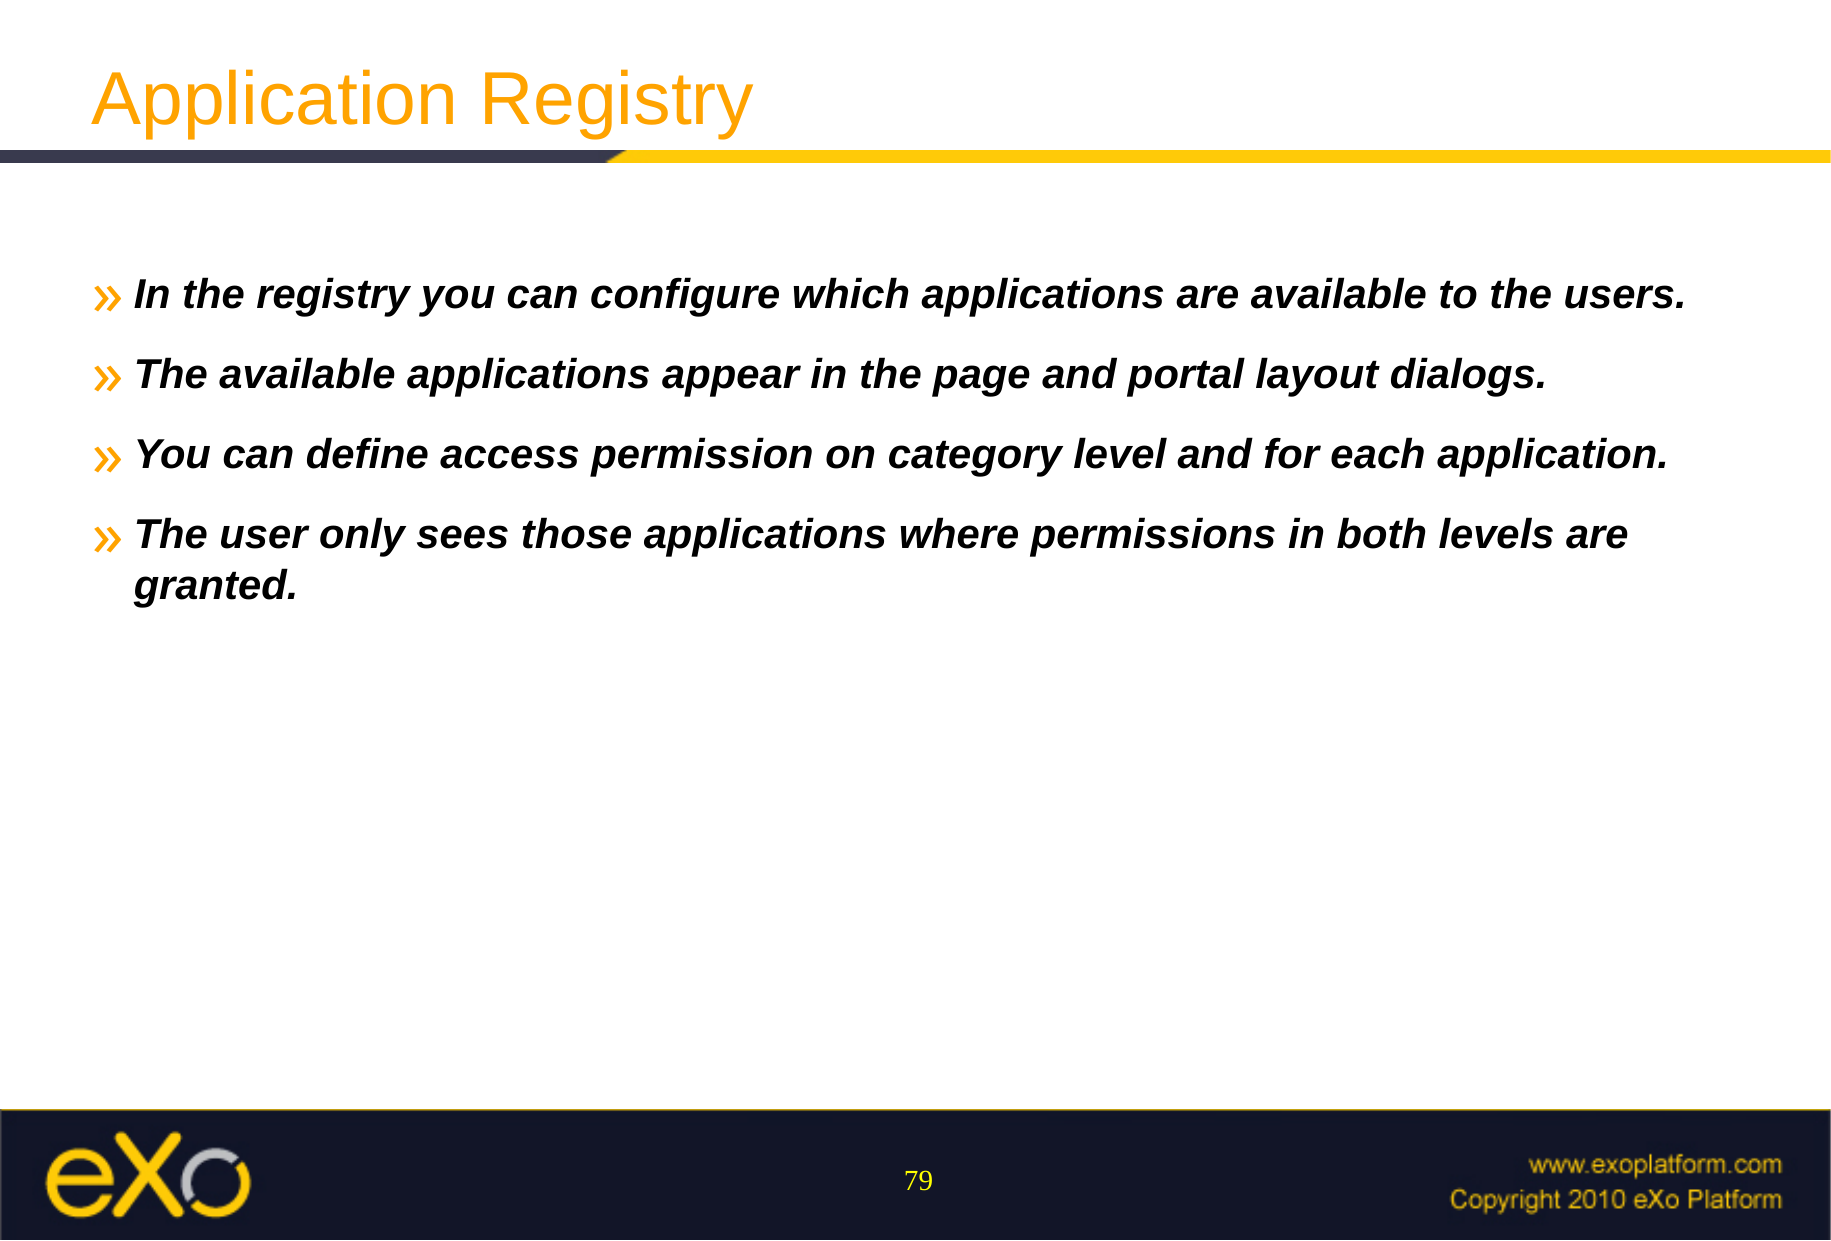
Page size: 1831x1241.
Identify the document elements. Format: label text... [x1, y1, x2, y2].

picture [0, 1109, 1831, 1240]
text_box Application Registry [91, 49, 1739, 151]
picture [0, 150, 1831, 163]
text_box In the registry you can configure which applications are available to the users. The available applications appear in the page and portal layout dialogs. You can define access permission on category level and for each application. The user only sees those applications where permissions in both levels are granted. [91, 186, 1739, 1024]
